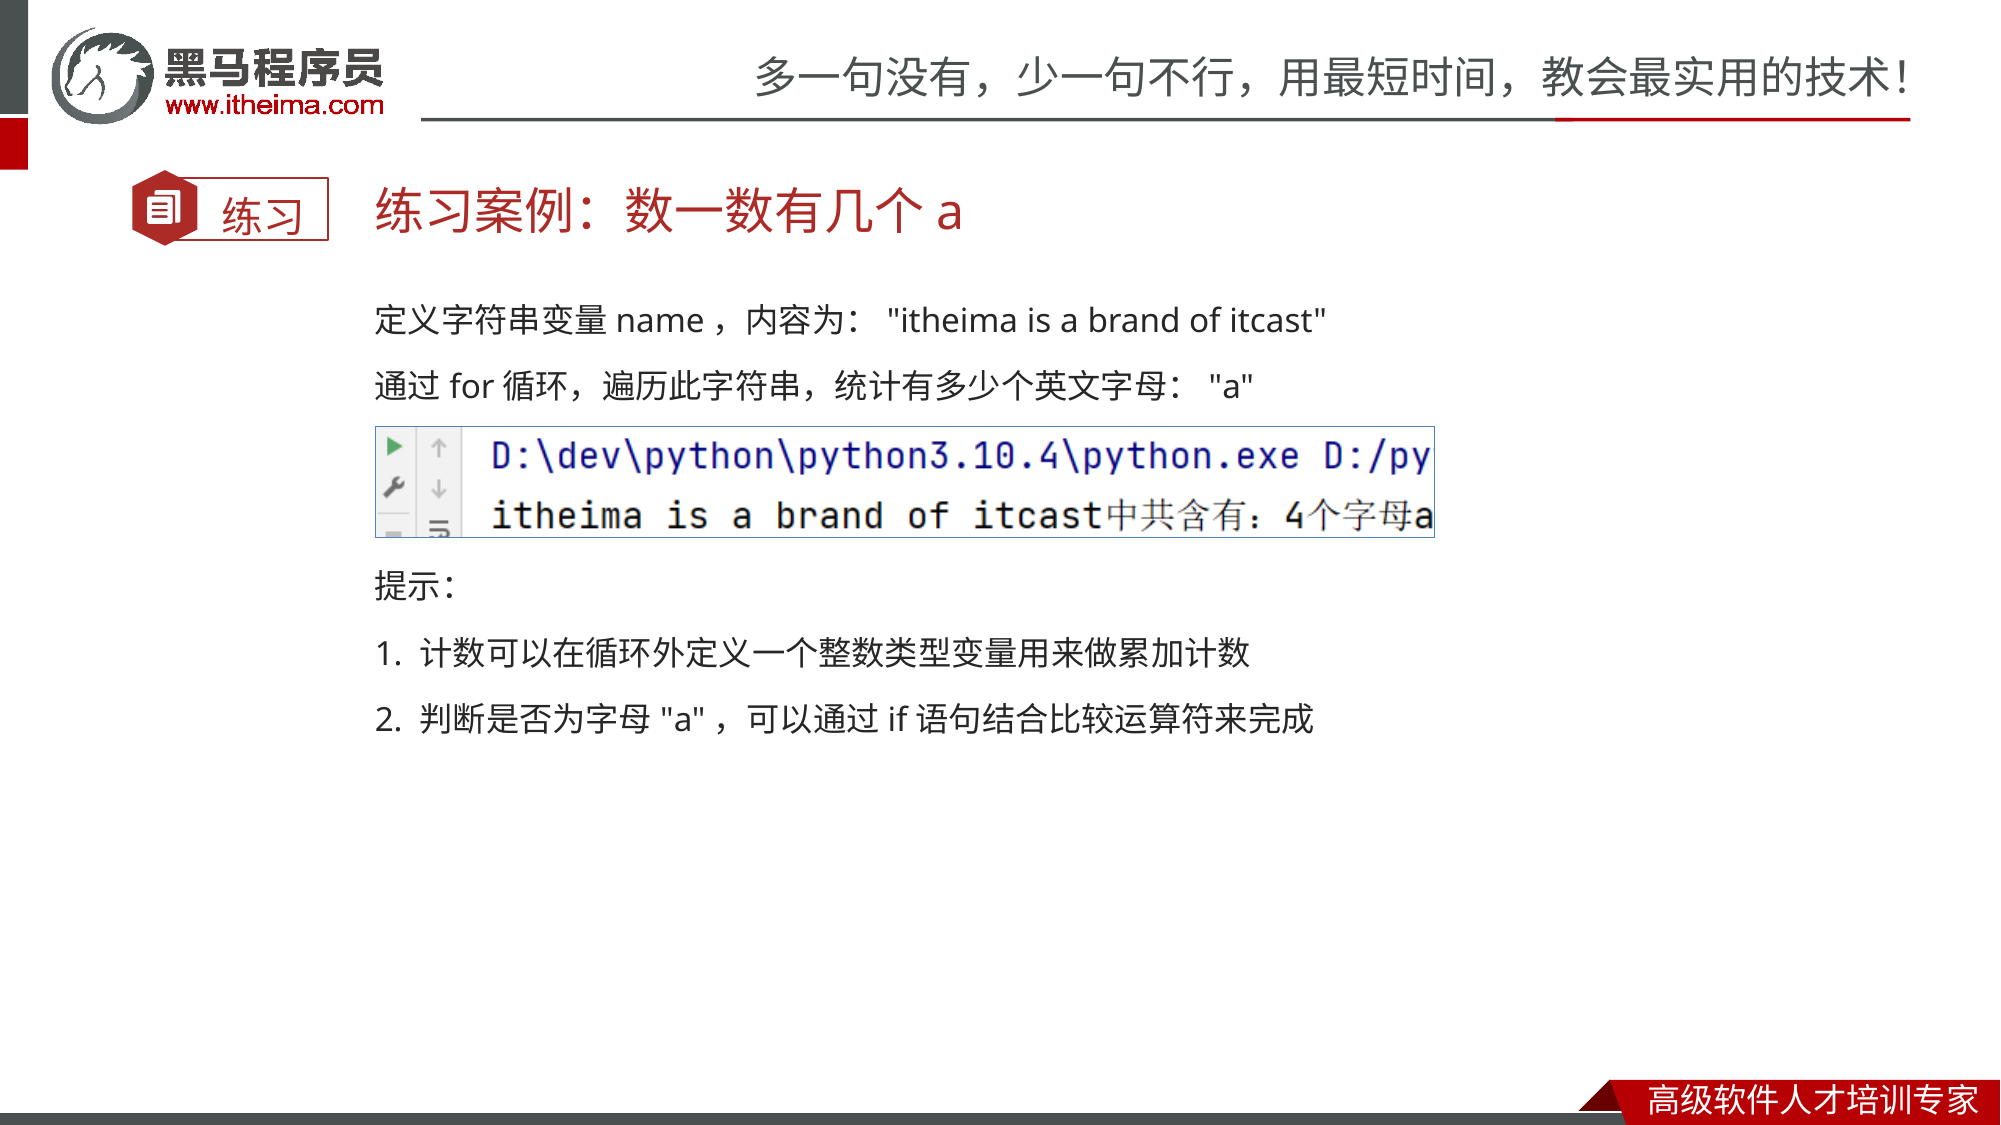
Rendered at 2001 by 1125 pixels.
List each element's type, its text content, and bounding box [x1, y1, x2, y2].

list 定义字符串变量name，内容为："itheima is a brand of itcast" 通过for循环，遍历此字符串，统计有多少个英文字母："a" 提示： 1. 计数可以在循环外定义一个整数类型变量用来做累加计数 2. 判断是否为字母"a"，可以通过if语句结合比较运算符来完成 [360, 271, 1872, 964]
list 练习案例：数一数有几个a [360, 166, 1872, 252]
picture [50, 26, 384, 125]
picture [147, 190, 181, 224]
picture [375, 426, 1435, 538]
